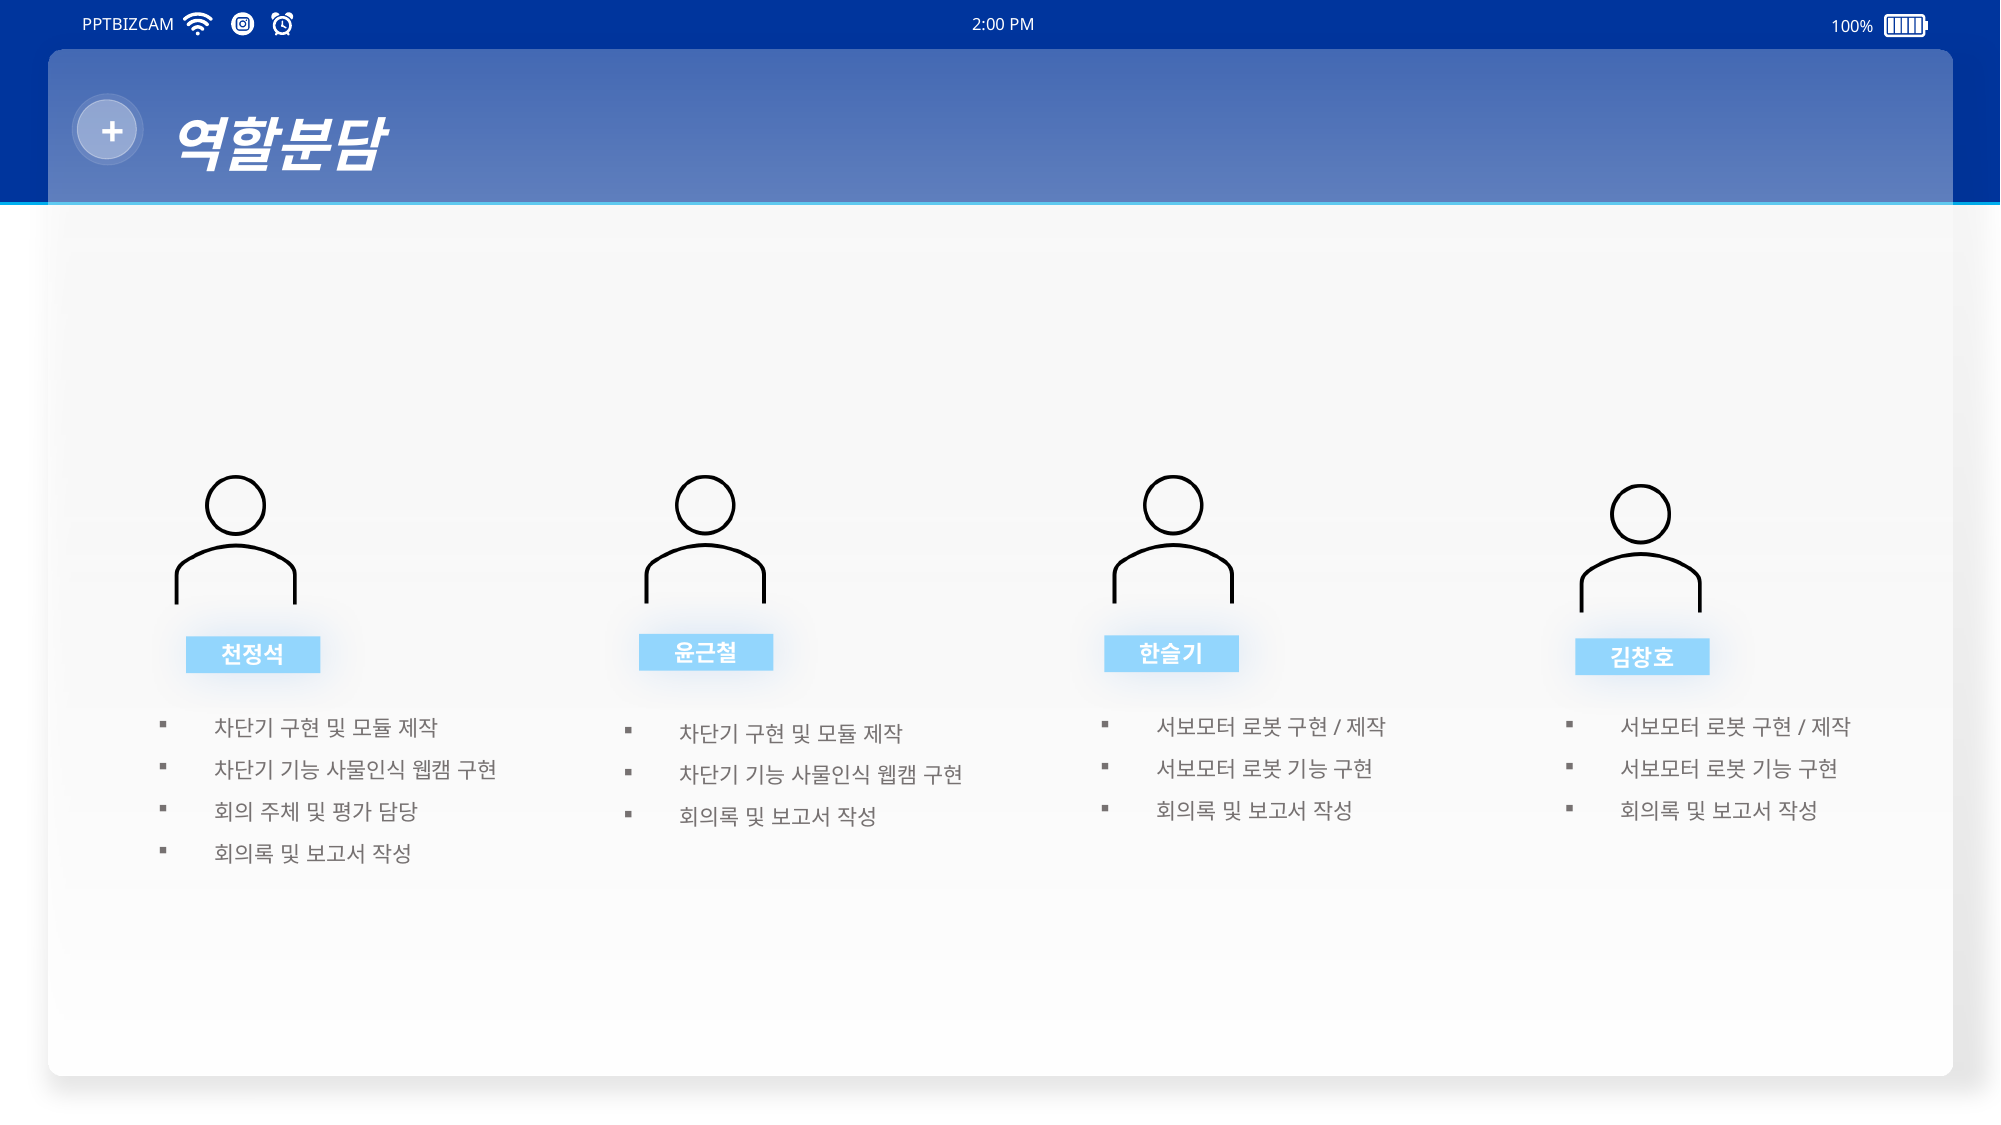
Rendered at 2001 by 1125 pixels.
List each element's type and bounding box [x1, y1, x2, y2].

picture [144, 448, 327, 631]
picture [1549, 457, 1732, 640]
picture [1082, 448, 1264, 630]
text_box [0, 0, 2000, 1076]
picture [614, 448, 796, 630]
